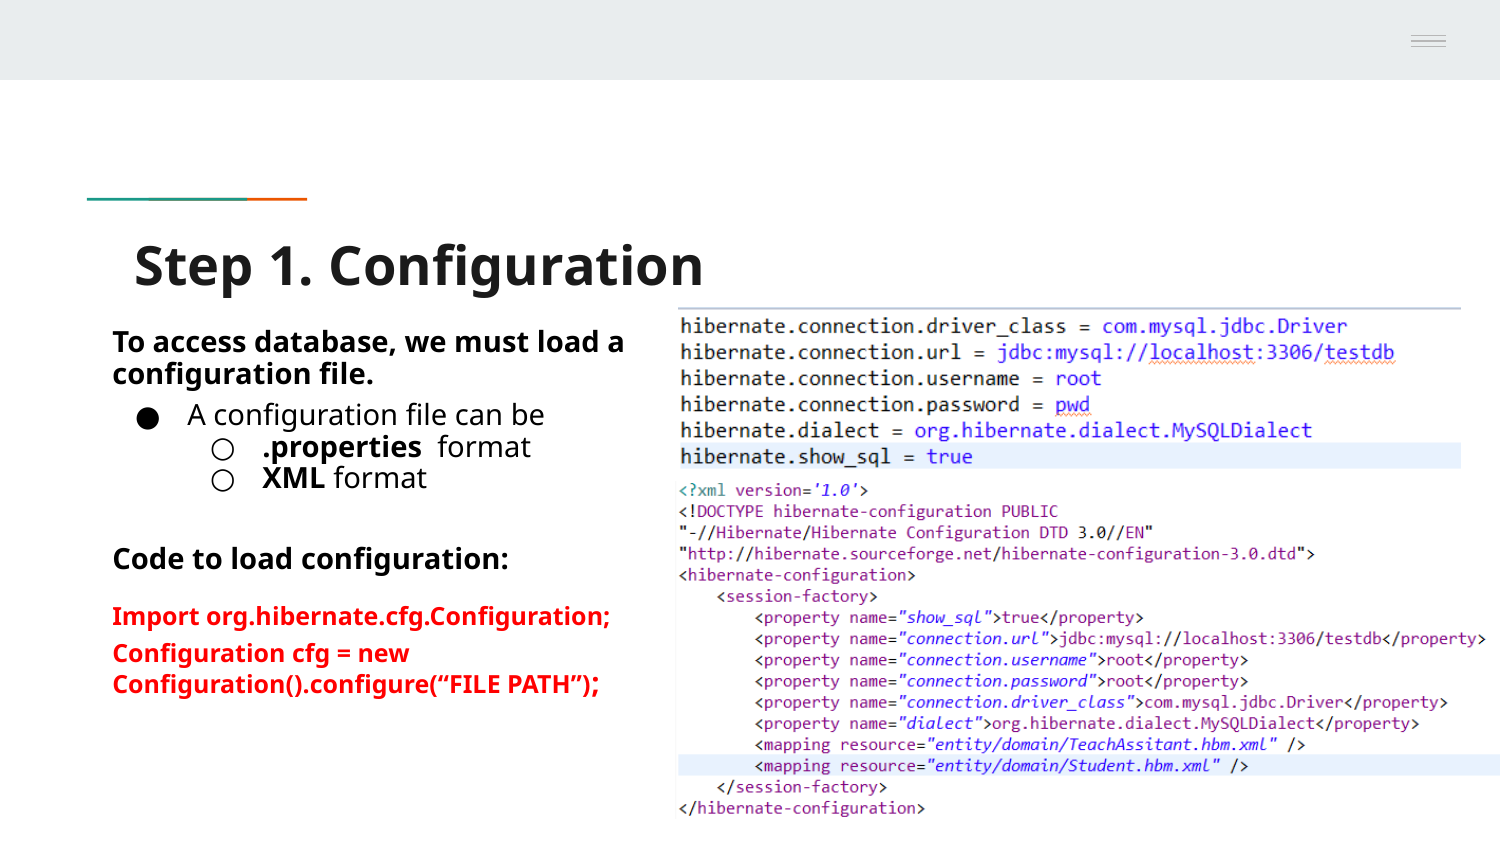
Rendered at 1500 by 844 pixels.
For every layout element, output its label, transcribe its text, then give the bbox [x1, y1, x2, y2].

picture [671, 481, 1500, 819]
list To access database, we must load a configuration file. A configuration file can be .properties format XML format Code to load configuration: Import org.hibernate.cfg.Configuration; Configuration cfg = new Configuration().configure(“FILE PATH”); [97, 312, 675, 757]
picture [678, 306, 1462, 474]
title Step 1. Configuration [119, 216, 722, 305]
